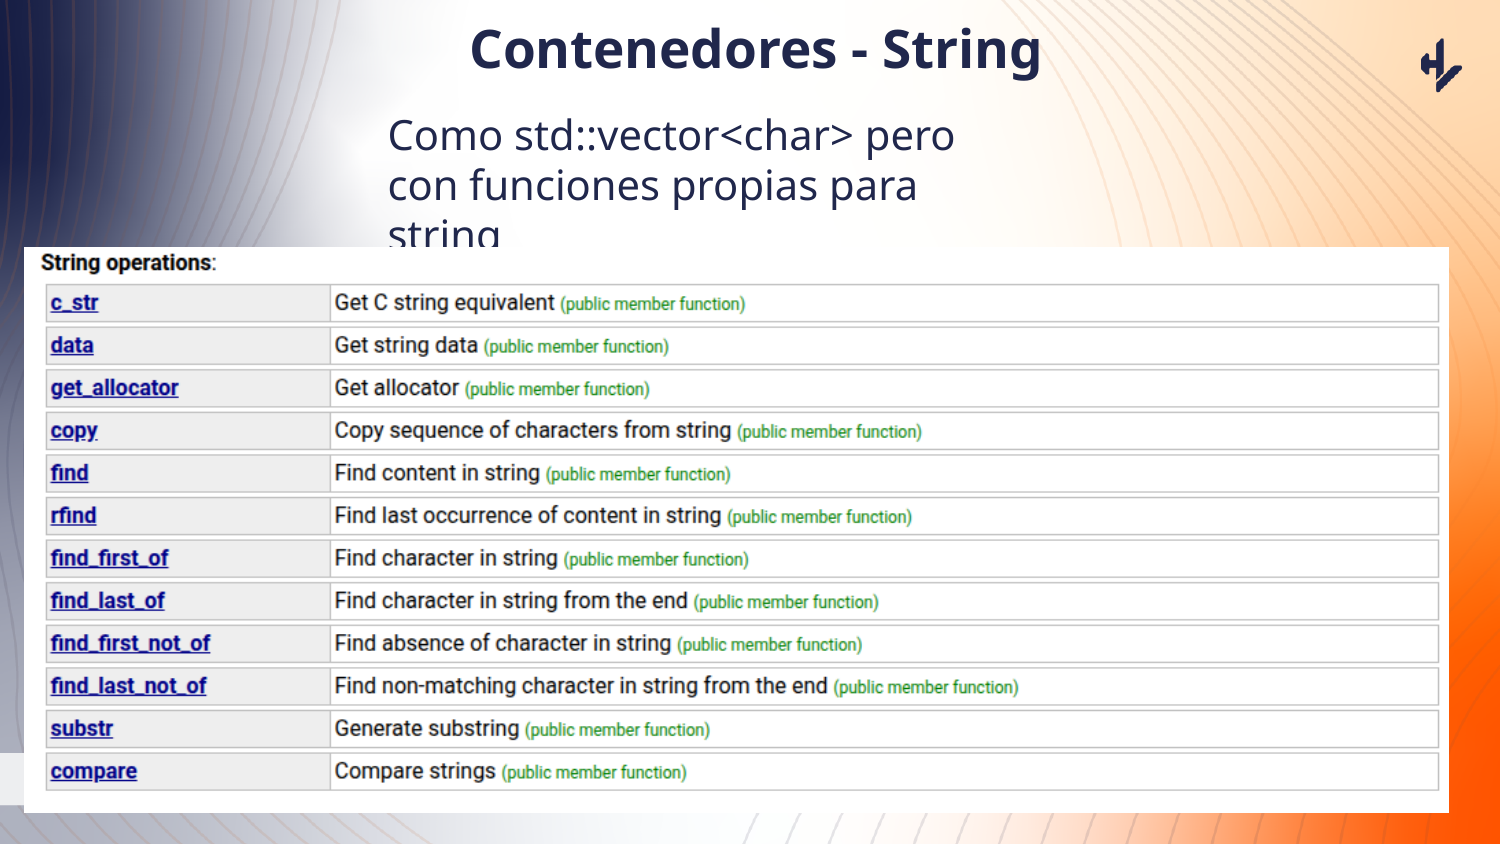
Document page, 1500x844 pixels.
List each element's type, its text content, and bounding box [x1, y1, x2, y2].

text_box Como std::vector<char> pero con funciones propias para string [372, 93, 1023, 246]
picture [0, 0, 1500, 844]
title Contenedores - String [57, 0, 1455, 94]
